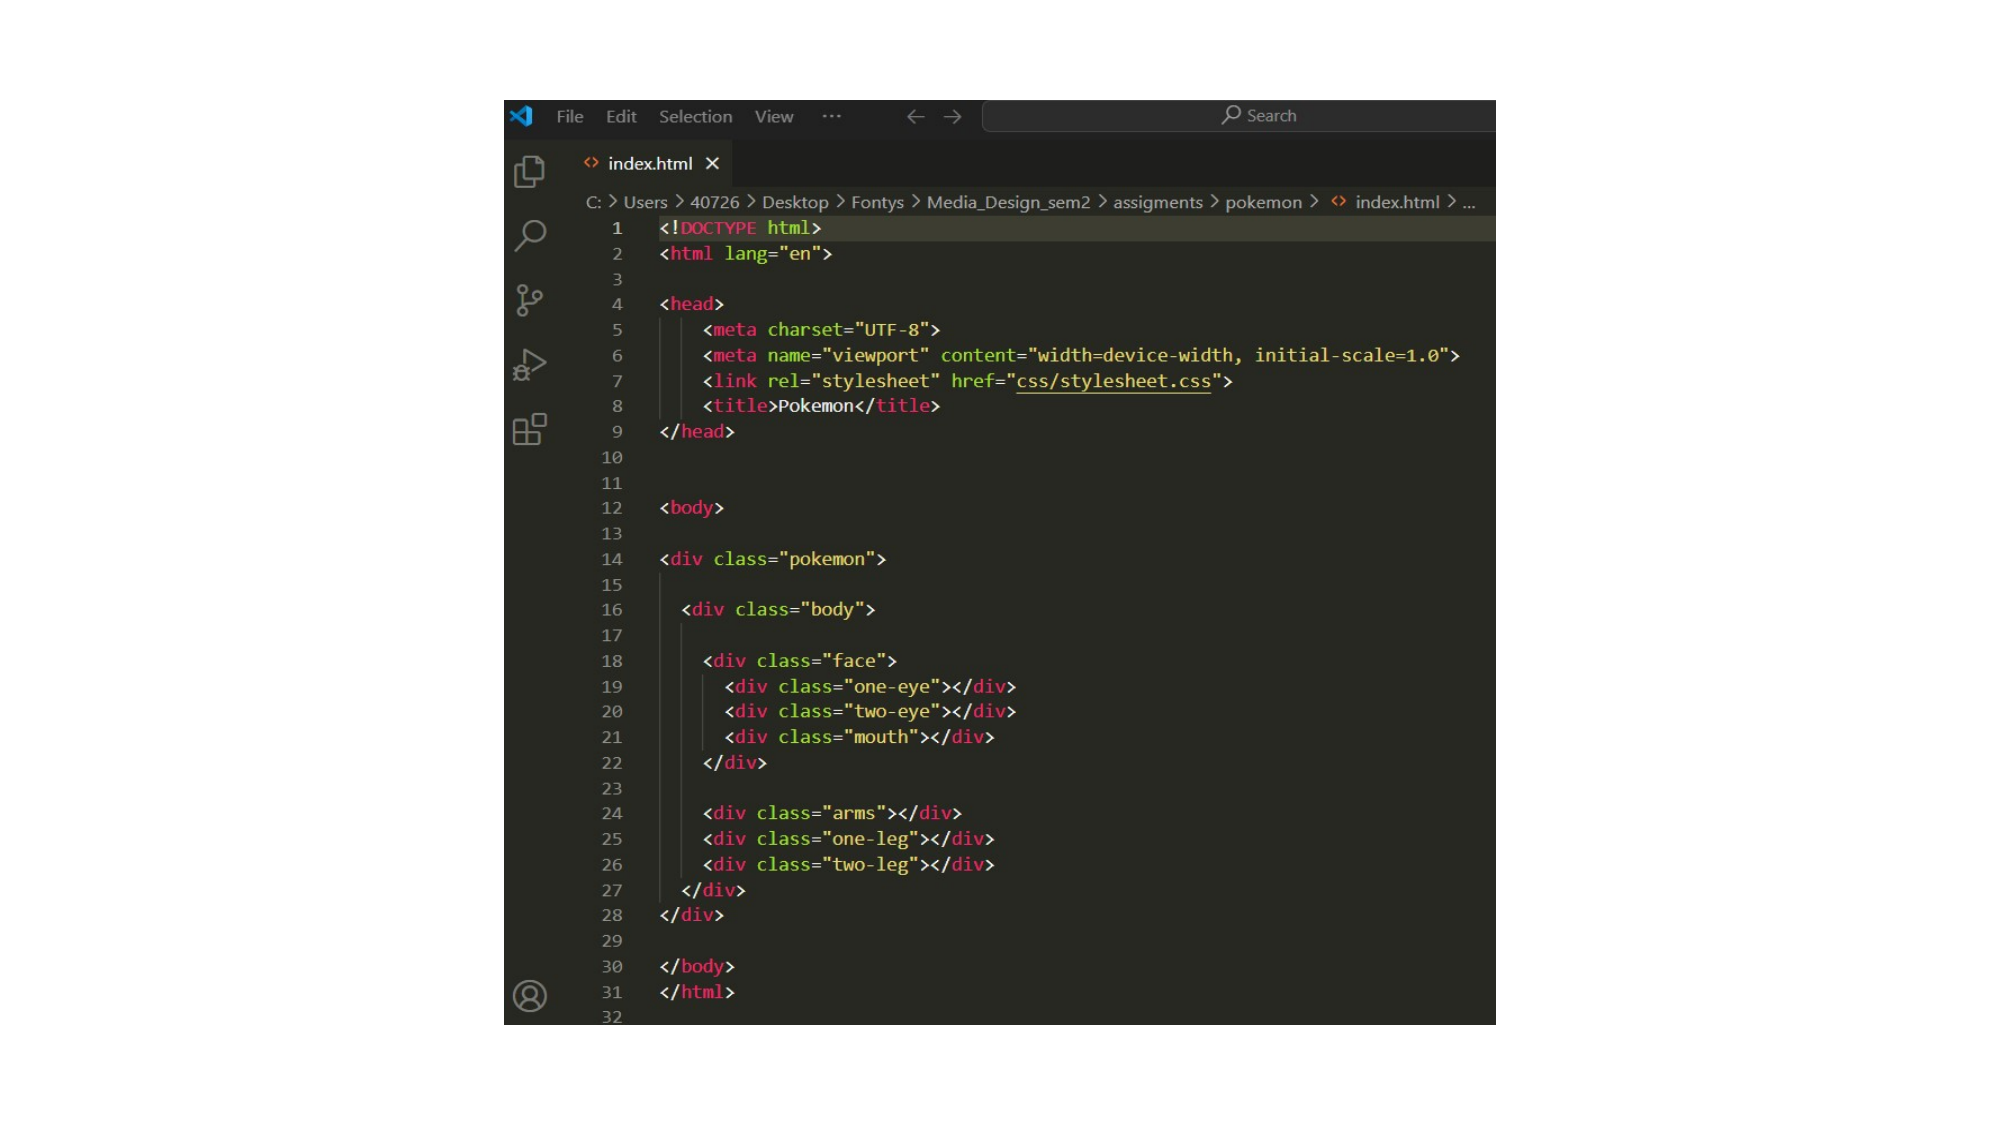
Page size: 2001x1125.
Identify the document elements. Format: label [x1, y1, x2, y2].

picture [504, 100, 1496, 1025]
